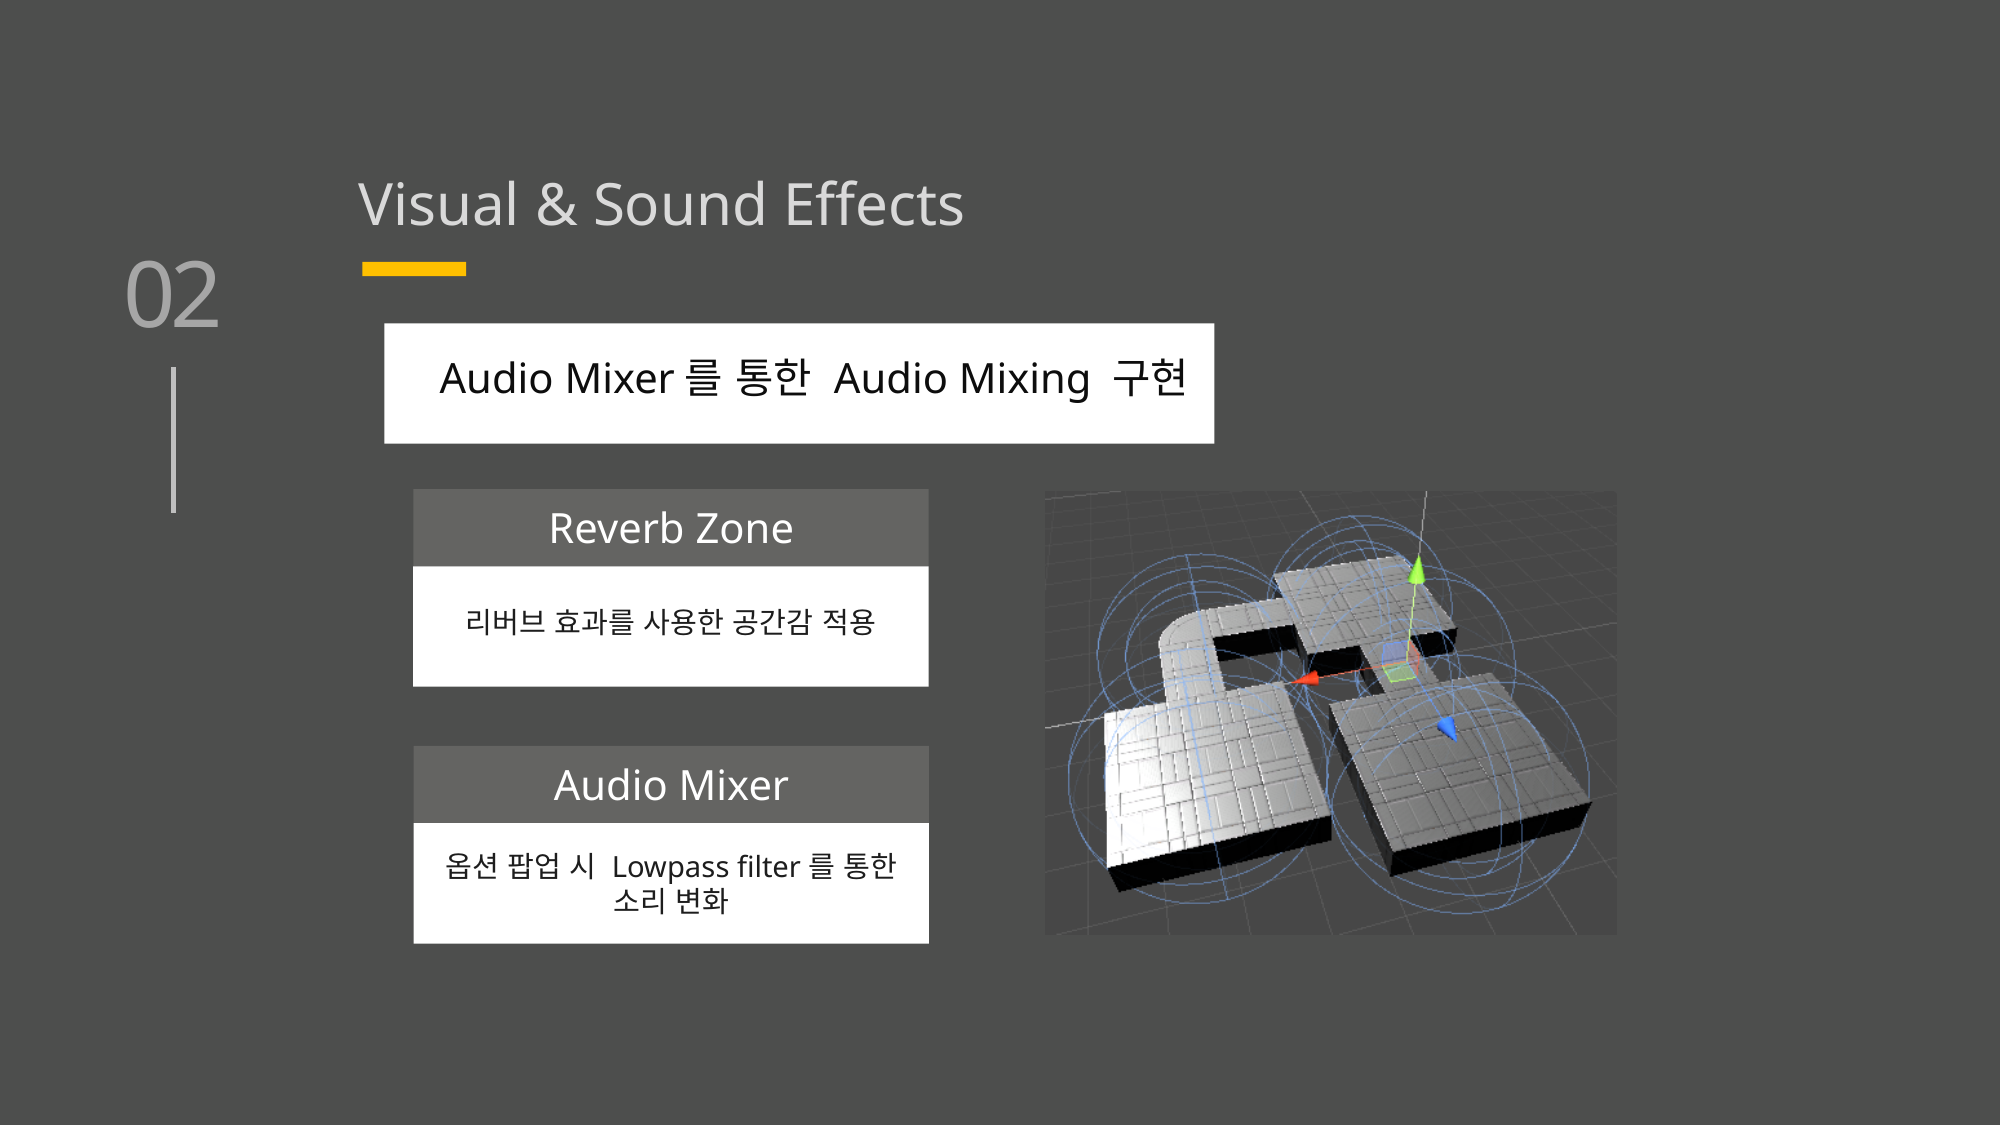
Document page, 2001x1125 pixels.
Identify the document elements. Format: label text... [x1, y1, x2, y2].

text_box [412, 488, 930, 565]
text_box Reverb Zone [413, 493, 929, 559]
text_box [413, 822, 930, 945]
text_box Audio Mixer [413, 750, 929, 816]
text_box 옵션 팝업 시 Lowpass filter를 통한 소리 변화 [413, 841, 929, 926]
text_box [361, 261, 467, 277]
text_box 리버브 효과를 사용한 공간감 적용 [413, 597, 929, 648]
text_box 02 [80, 228, 267, 353]
text_box Visual & Sound Effects [343, 160, 1108, 245]
text_box Audio Mixer를 통한 Audio Mixing 구현 [424, 344, 1215, 410]
text_box [412, 565, 930, 688]
picture [1045, 491, 1617, 935]
text_box [413, 745, 930, 822]
text_box [383, 322, 1216, 445]
